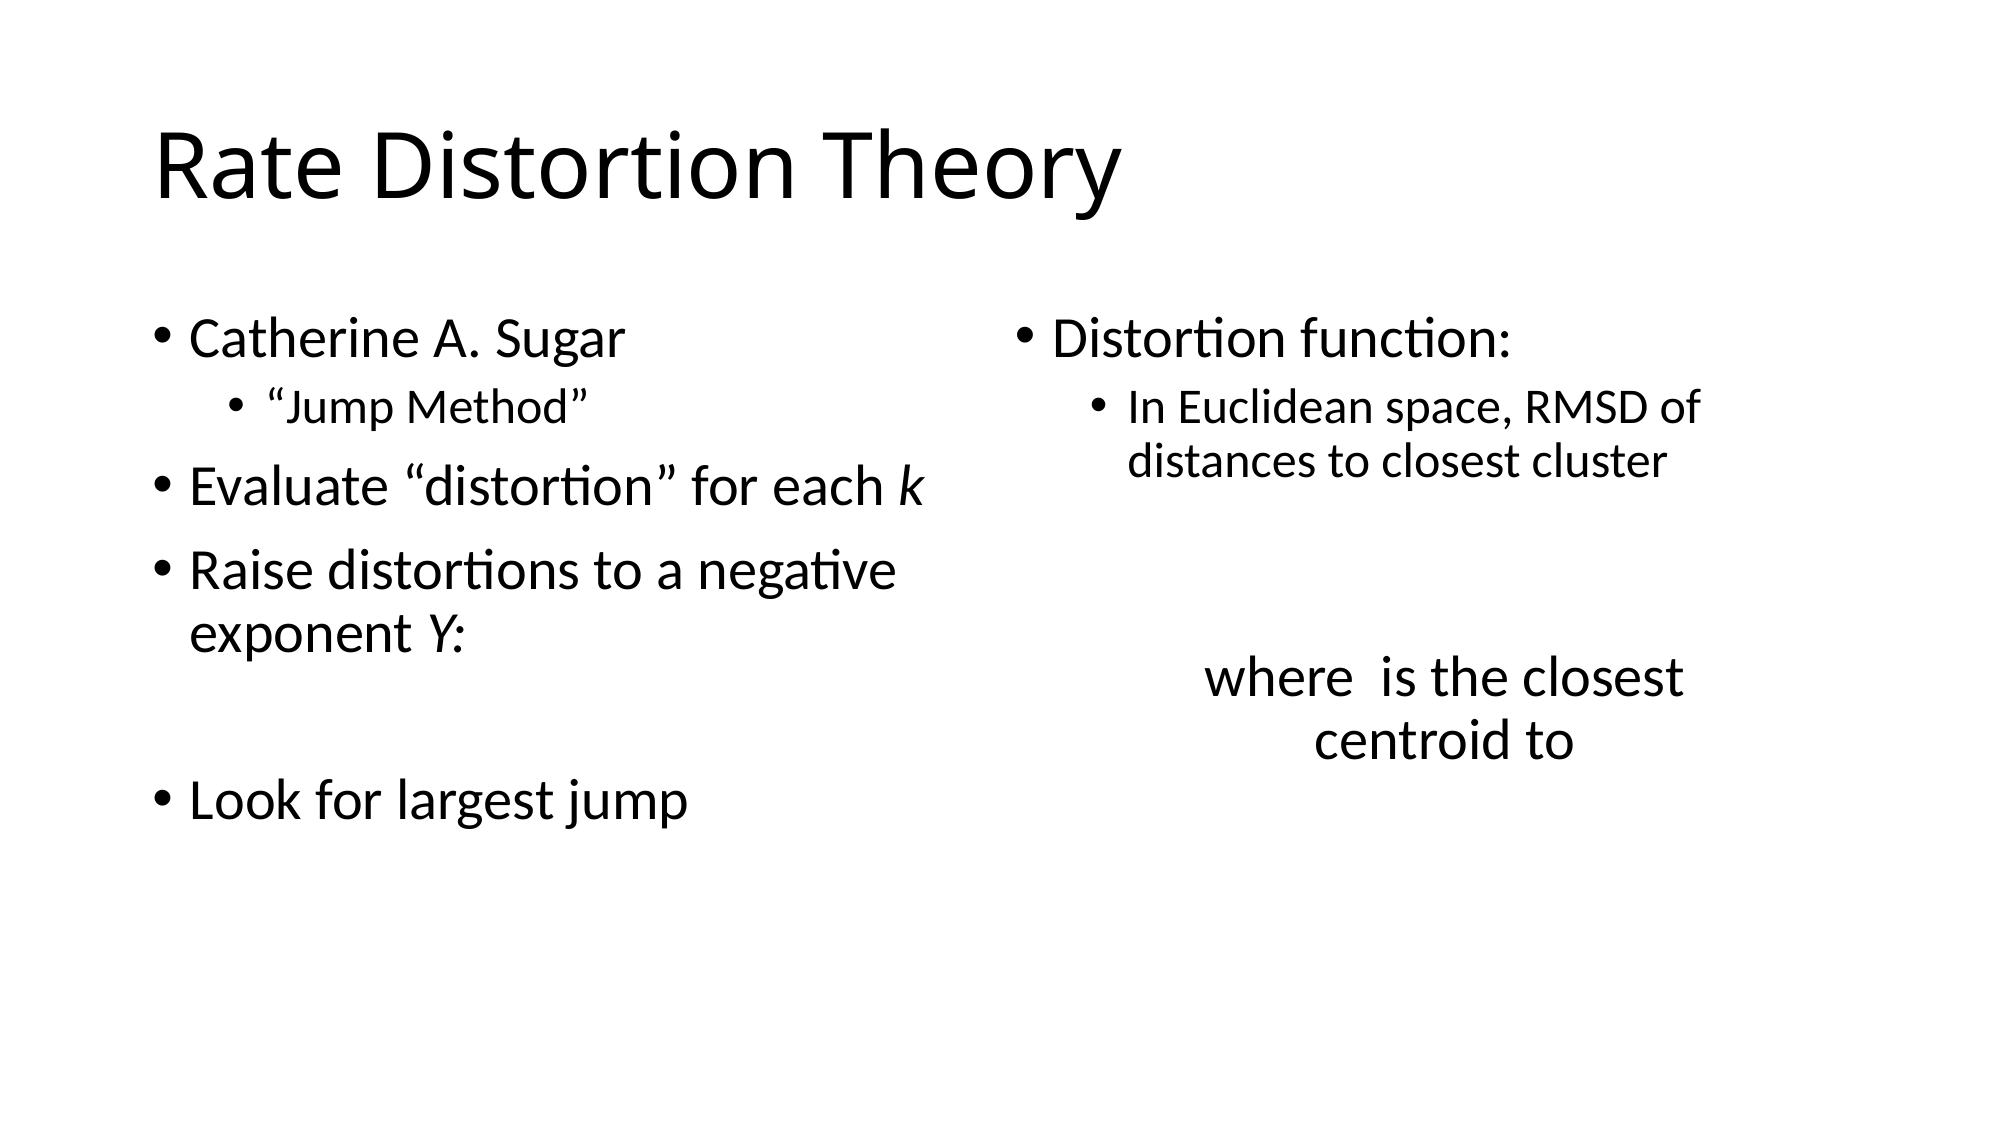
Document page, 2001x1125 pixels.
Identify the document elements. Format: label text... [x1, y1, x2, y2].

title Rate Distortion Theory [137, 59, 1863, 278]
